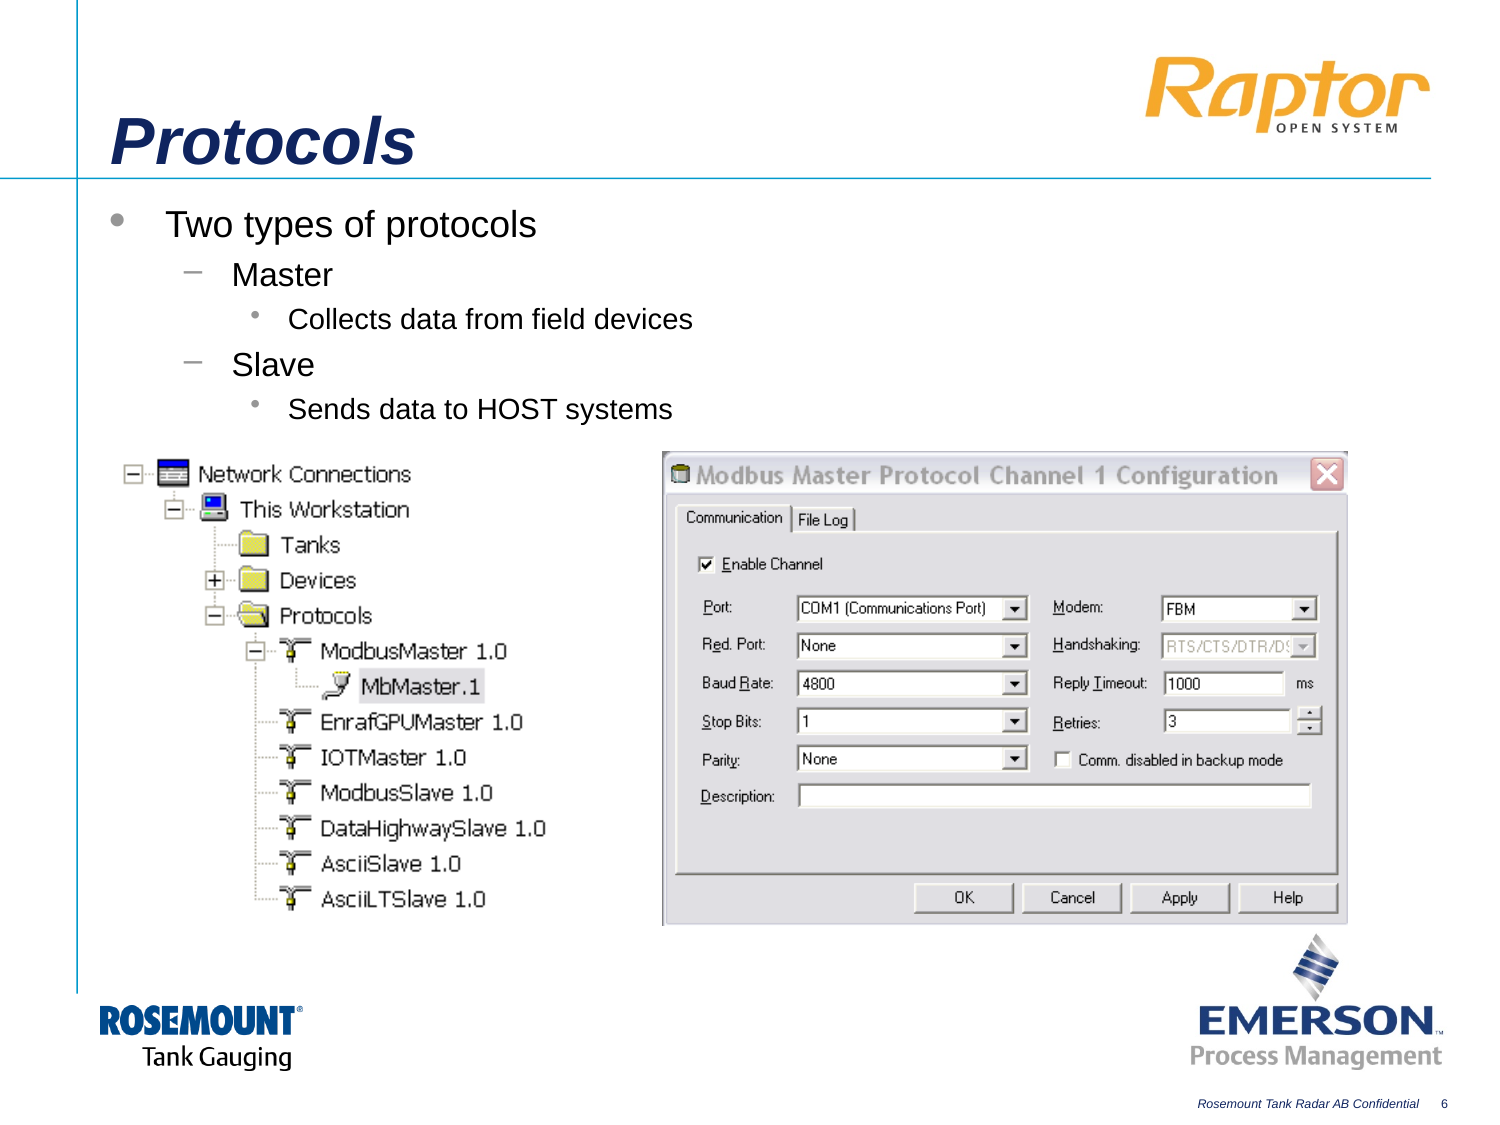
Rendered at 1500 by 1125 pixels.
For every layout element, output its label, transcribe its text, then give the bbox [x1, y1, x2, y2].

slide_number 6 [1412, 1095, 1449, 1109]
picture [1173, 944, 1461, 1098]
title Protocols [95, 66, 1342, 186]
picture [1139, 54, 1436, 135]
list Two types of protocols Master Collects data from field devices Slave Sends data to HOST systems [93, 197, 1463, 944]
picture [662, 451, 1348, 926]
picture [100, 1005, 303, 1071]
picture [116, 456, 563, 997]
